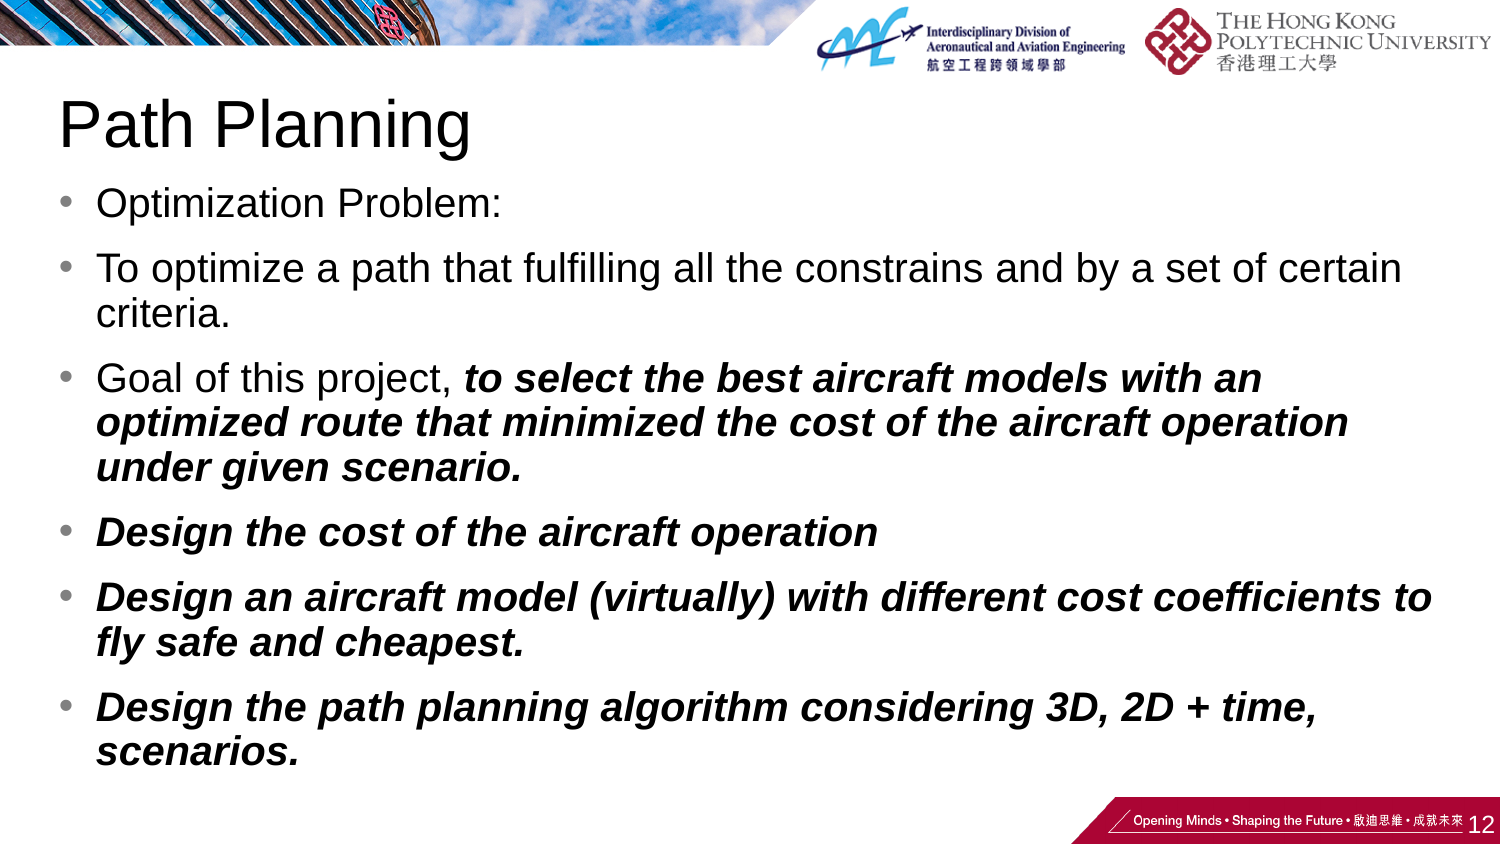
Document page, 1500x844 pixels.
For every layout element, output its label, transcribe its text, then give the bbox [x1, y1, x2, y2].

slide_number 12 [1353, 804, 1500, 842]
title Path Planning [43, 83, 1456, 169]
picture [0, 0, 1500, 844]
list Optimization Problem: To optimize a path that fulfilling all the constrains and by a set of certain criteria. Goal of this project, to select the best aircraft models with an optimized route that minimized the cost of the aircraft operation under given scenario. Design the cost of the aircraft operation Design an aircraft model (virtually) with different cost coefficients to fly safe and cheapest. Design the path planning algorithm considering 3D, 2D + time, scenarios. [43, 174, 1456, 789]
picture [92, 0, 99, 7]
